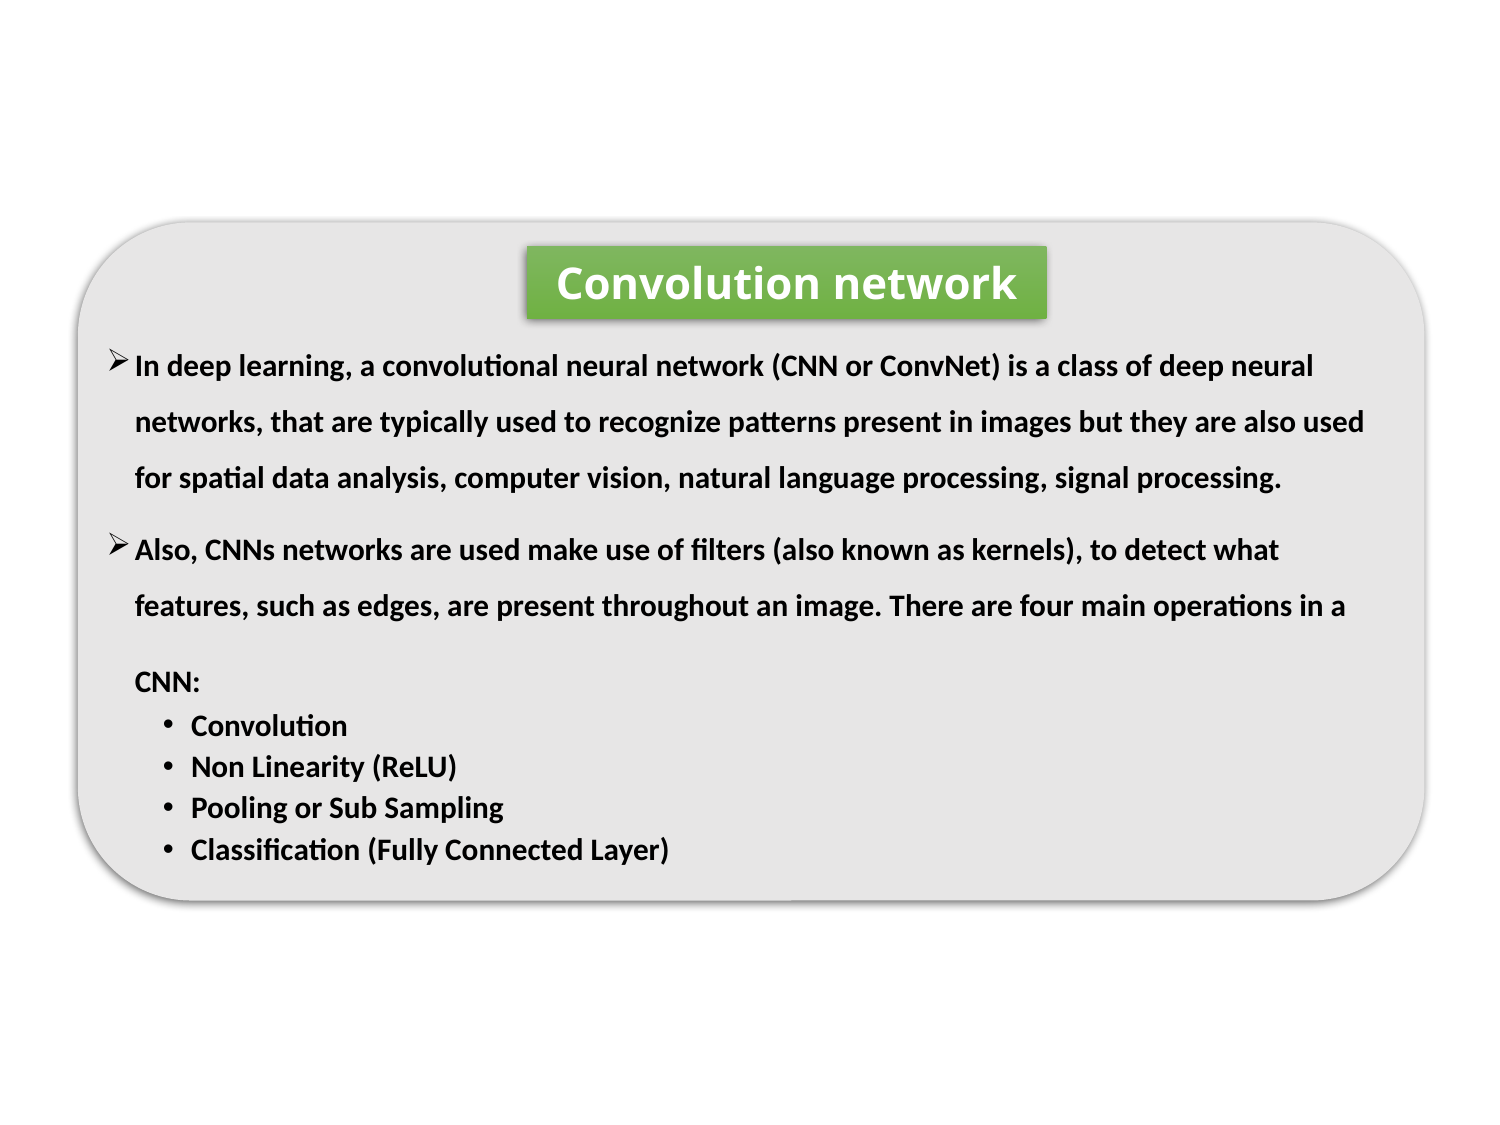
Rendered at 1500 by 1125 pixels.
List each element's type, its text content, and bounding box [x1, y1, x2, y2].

text_box Convolution network [527, 246, 1047, 319]
text_box [77, 222, 1425, 862]
list In deep learning, a convolutional neural network (CNN or ConvNet) is a class of deep neural networks, that are typically used to recognize patterns present in images but they are also used for spatial data analysis, computer vision, natural language processing, signal processing. Also, CNNs networks are used make use of filters (also known as kernels), to detect what features, such as edges, are present throughout an image. There are four main operations in a CNN: Convolution Non Linearity (ReLU) Pooling or Sub Sampling Classification (Fully Connected Layer) [91, 318, 1397, 901]
